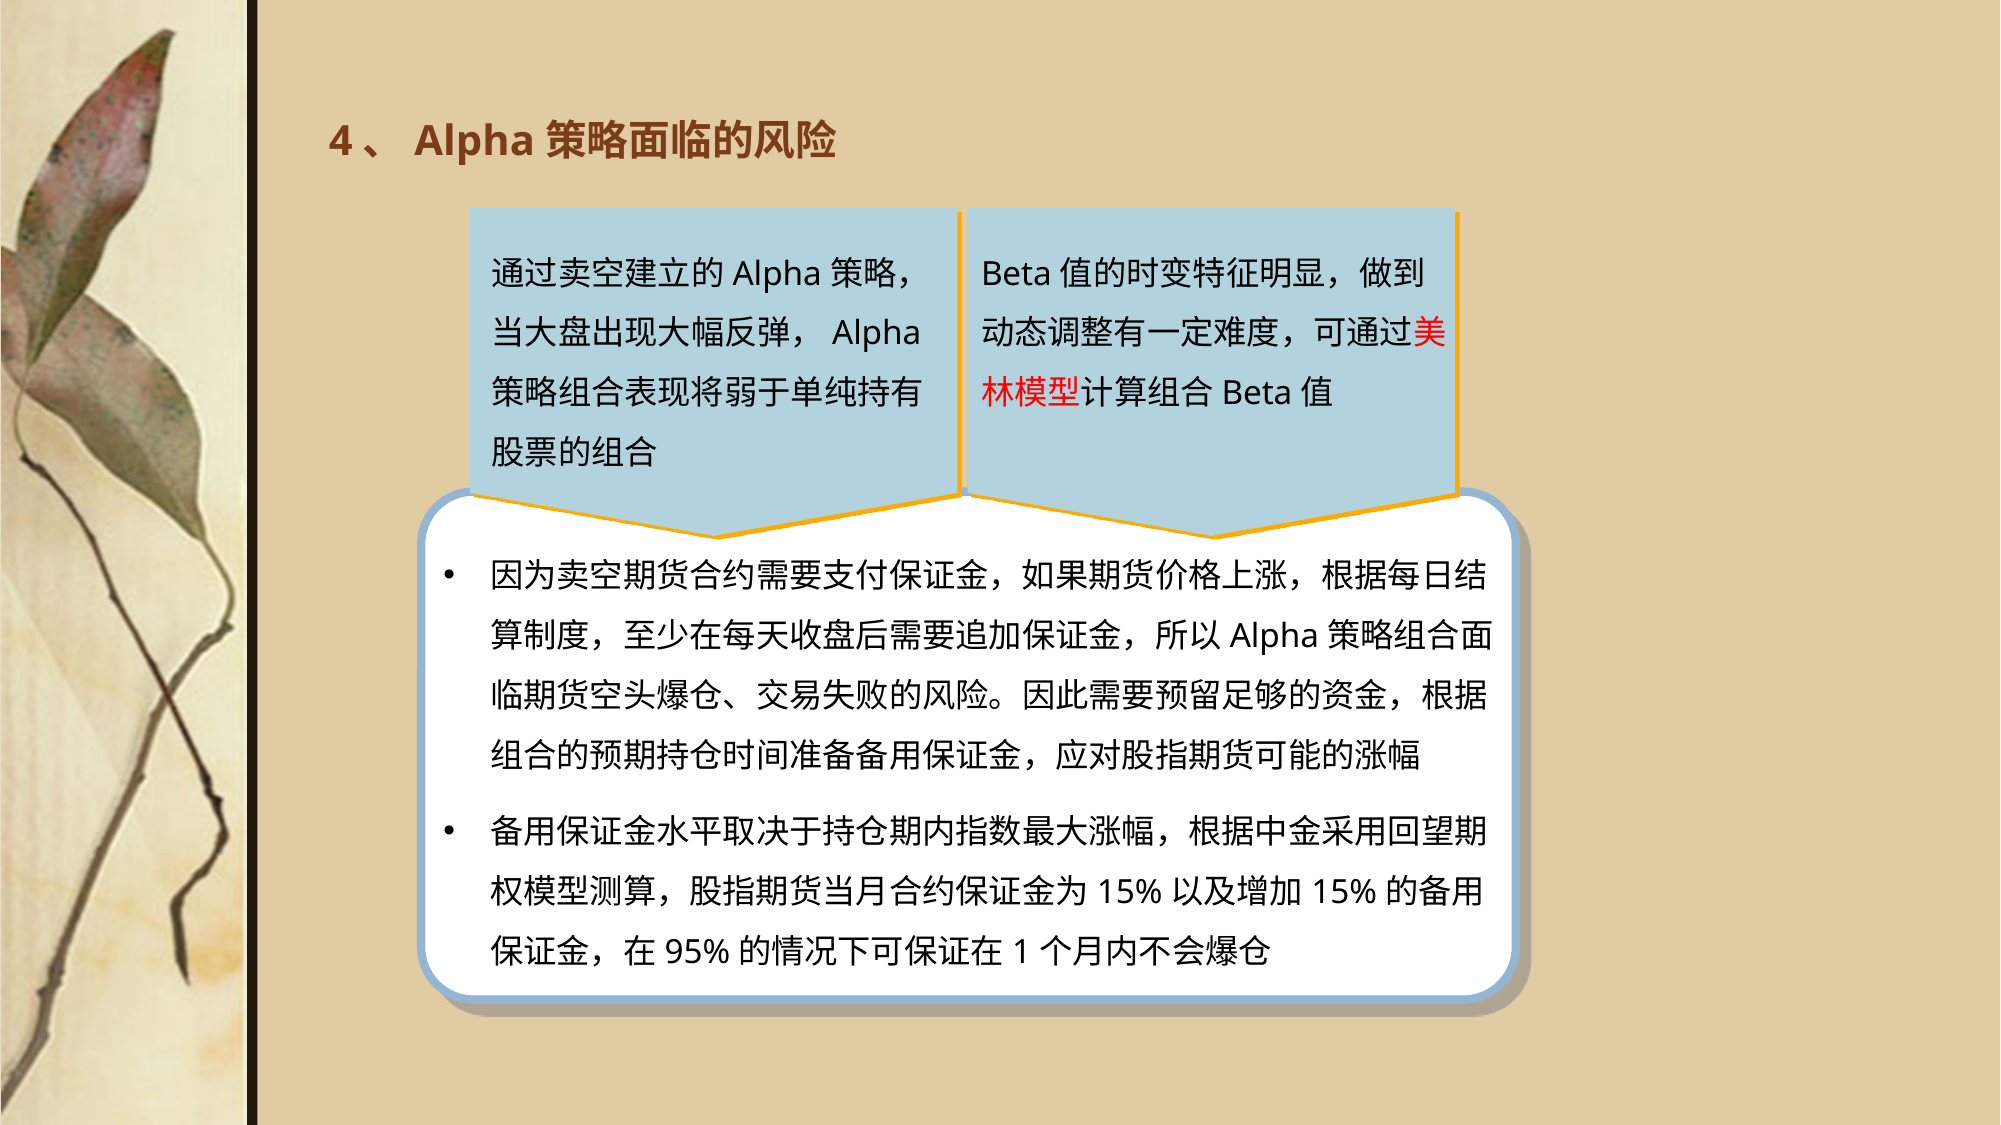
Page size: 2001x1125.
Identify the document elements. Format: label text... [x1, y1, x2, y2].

text_box [421, 491, 1516, 1000]
title 4、Alpha策略面临的风险 [313, 45, 1954, 233]
text_box 通过卖空建立的Alpha策略，当大盘出现大幅反弹，Alpha策略组合表现将弱于单纯持有股票的组合 [491, 231, 933, 472]
text_box [967, 208, 1455, 534]
picture [1, 0, 247, 1125]
text_box [470, 208, 958, 534]
text_box 因为卖空期货合约需要支付保证金，如果期货价格上涨，根据每日结算制度，至少在每天收盘后需要追加保证金，所以Alpha策略组合面临期货空头爆仓、交易失败的风险。因此需要预留足够的资金，根据组合的预期持仓时间准备备用保证金，应对股指期货可能的涨幅 备用保证金水平取决于持仓期内指数最大涨幅，根据中金采用回望期权模型测算，股指期货当月合约保证金为15%以及增加15%的备用保证金，在95%的情况下可保证在1个月内不会爆仓 [443, 534, 1495, 971]
